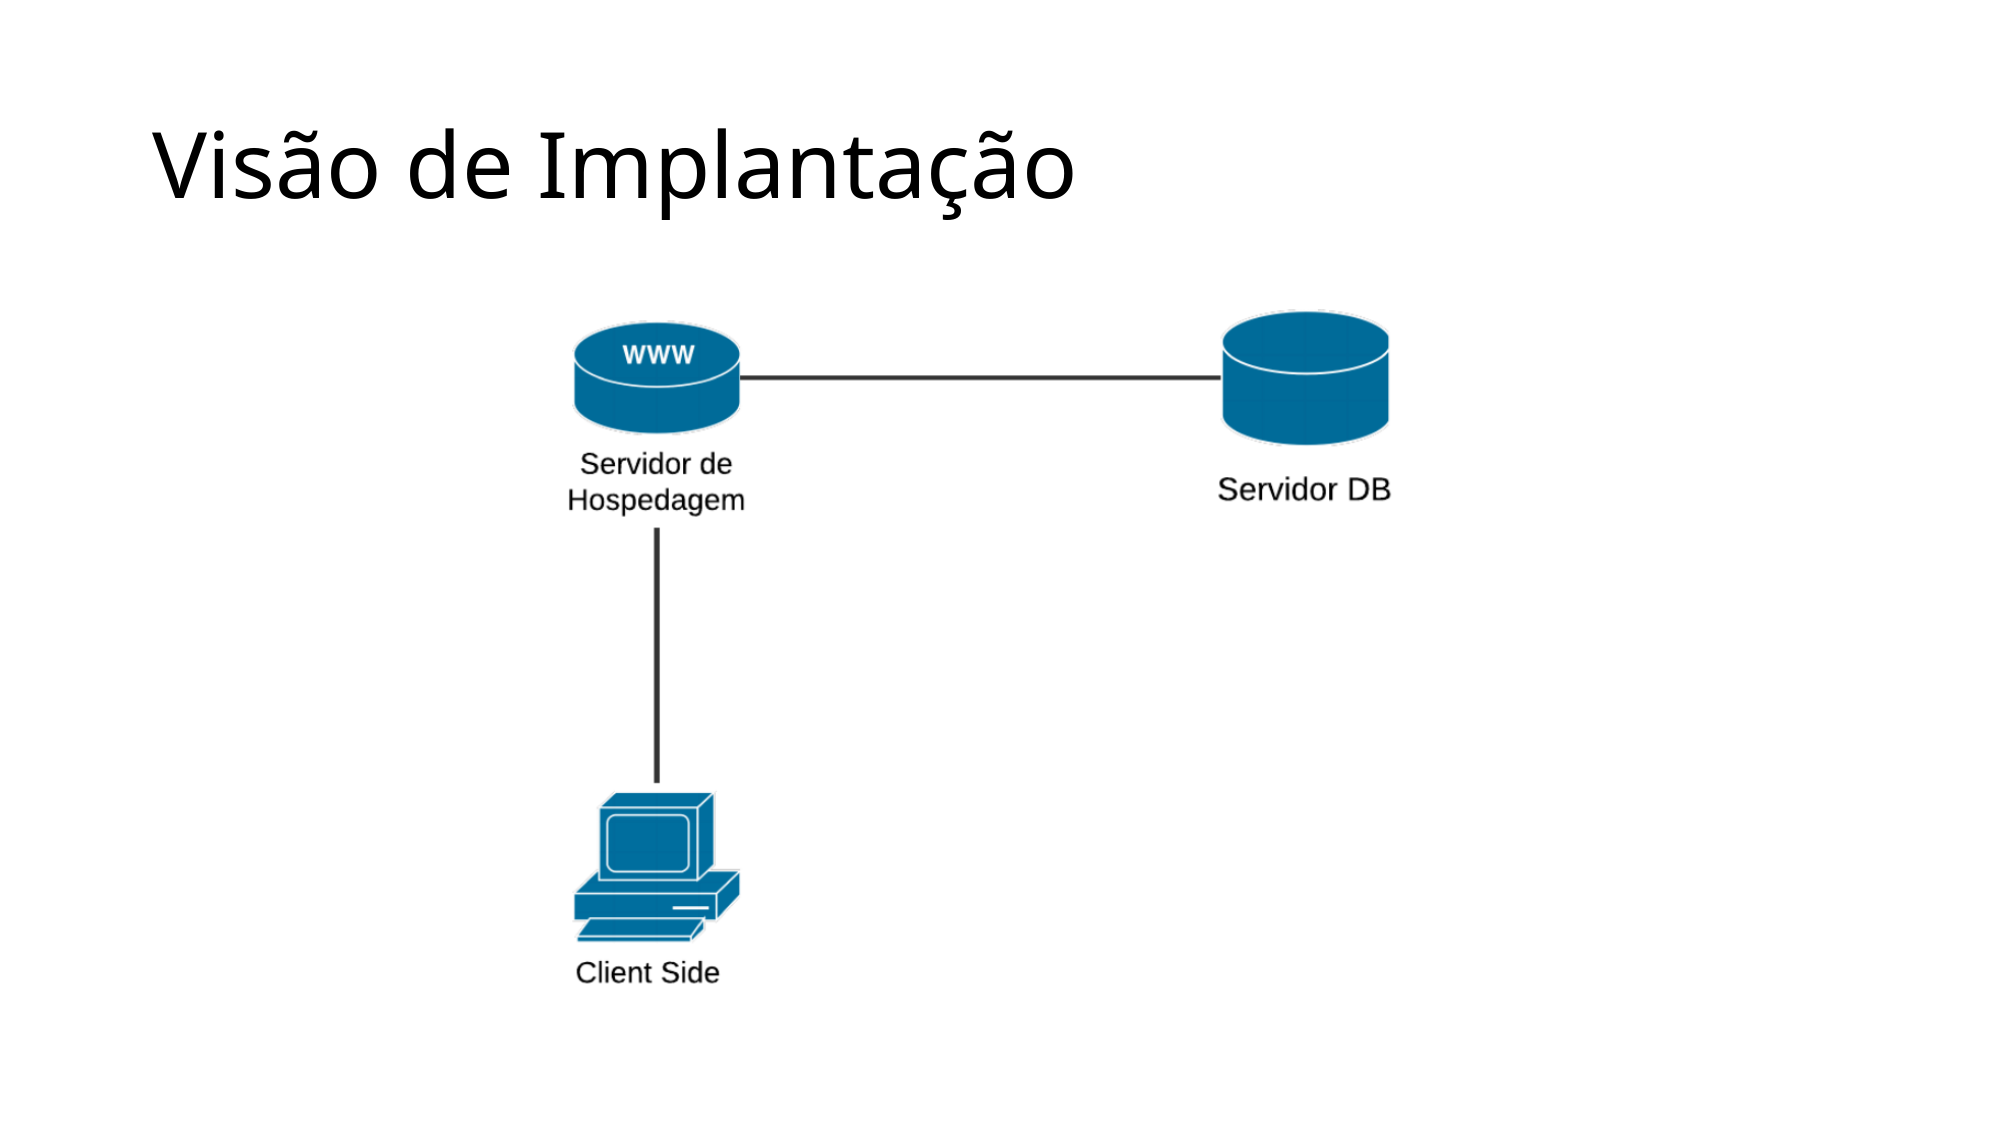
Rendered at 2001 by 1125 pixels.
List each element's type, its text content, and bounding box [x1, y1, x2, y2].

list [503, 299, 1497, 1014]
title Visão de Implantação [137, 59, 1863, 278]
